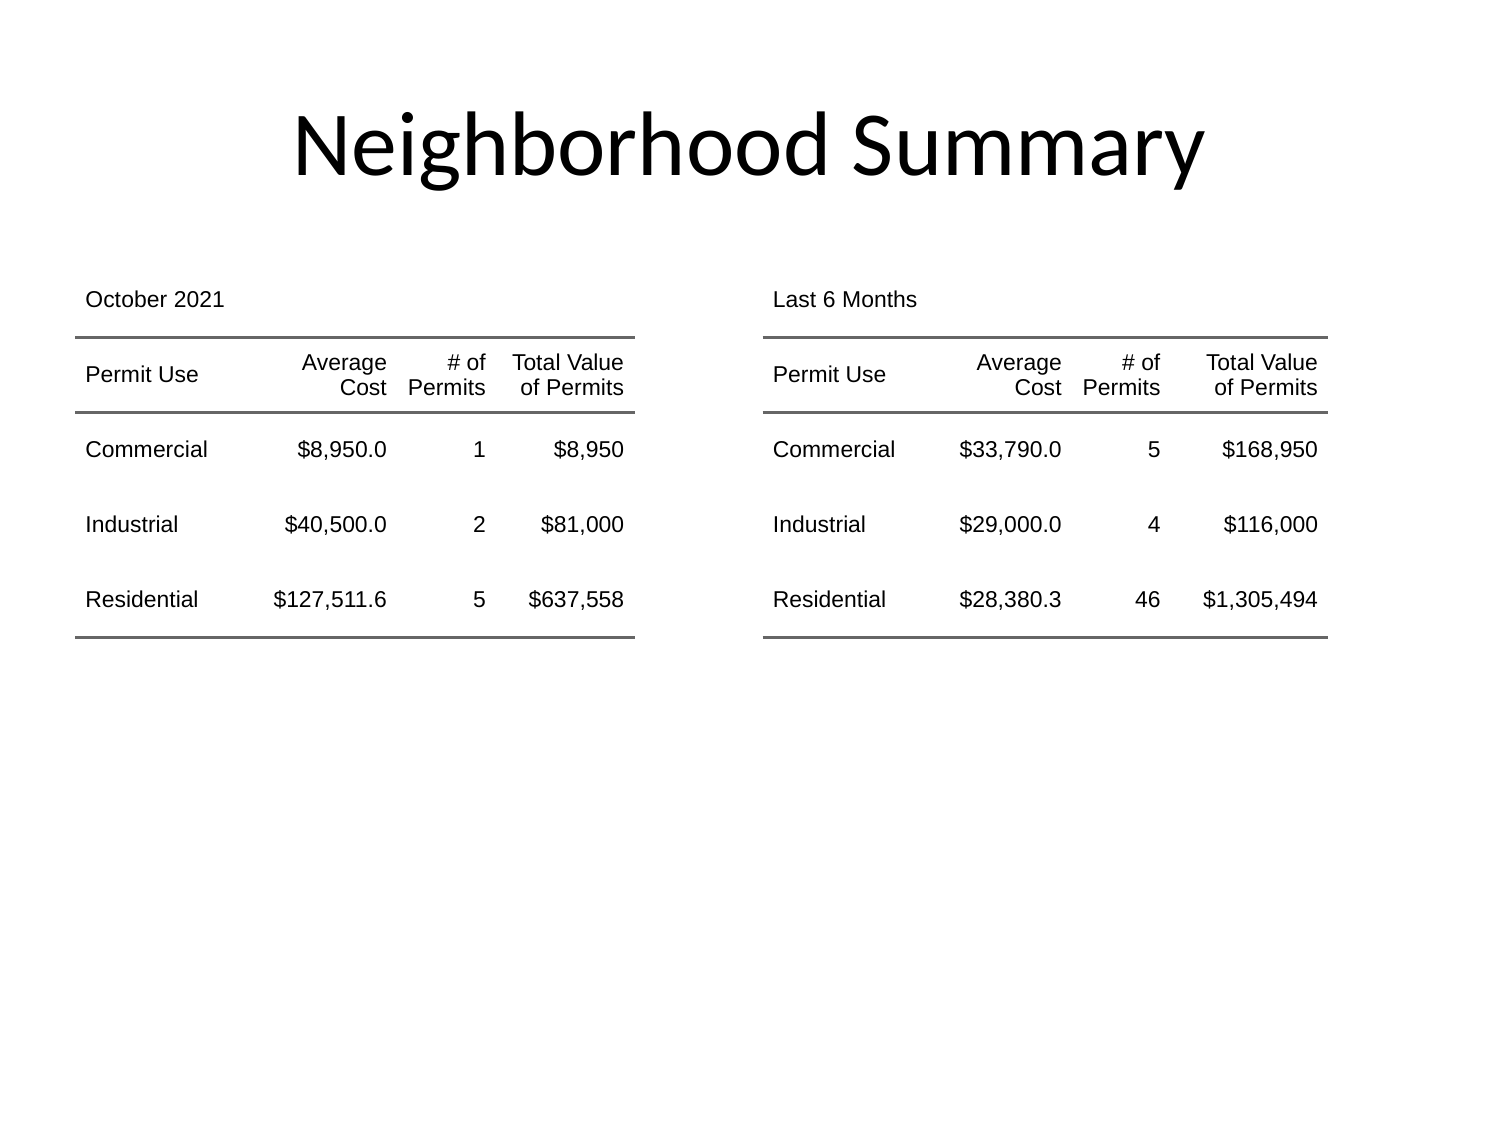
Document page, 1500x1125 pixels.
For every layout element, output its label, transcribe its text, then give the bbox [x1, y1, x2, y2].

table_cell 5 [1072, 414, 1171, 488]
table_cell # of Permits [397, 339, 496, 411]
table_cell $81,000 [496, 488, 635, 563]
table_cell $116,000 [1171, 488, 1328, 563]
table_header Last 6 Months [763, 262, 1328, 336]
title Neighborhood Summary [75, 45, 1425, 233]
table_cell Residential [75, 563, 240, 636]
table_cell Average Cost [928, 339, 1072, 411]
table_cell Commercial [763, 414, 928, 488]
table_cell $29,000.0 [928, 488, 1072, 563]
table_cell Commercial [75, 414, 240, 488]
table_cell Residential [763, 563, 928, 636]
table_cell 4 [1072, 488, 1171, 563]
table_cell $28,380.3 [928, 563, 1072, 636]
table_cell 46 [1072, 563, 1171, 636]
table_cell Permit Use [75, 339, 240, 411]
table_header October 2021 [75, 262, 635, 336]
table_cell Average Cost [240, 339, 397, 411]
table_cell Industrial [763, 488, 928, 563]
table_cell Total Value of Permits [1171, 339, 1328, 411]
table_cell $637,558 [496, 563, 635, 636]
table_cell $33,790.0 [928, 414, 1072, 488]
table_cell $127,511.6 [240, 563, 397, 636]
table_cell Permit Use [763, 339, 928, 411]
table_cell $8,950.0 [240, 414, 397, 488]
table_cell $168,950 [1171, 414, 1328, 488]
table_cell Industrial [75, 488, 240, 563]
table_cell $8,950 [496, 414, 635, 488]
table_cell 2 [397, 488, 496, 563]
table_cell $1,305,494 [1171, 563, 1328, 636]
table_cell 1 [397, 414, 496, 488]
table_cell $40,500.0 [240, 488, 397, 563]
table_cell 5 [397, 563, 496, 636]
table_cell Total Value of Permits [496, 339, 635, 411]
table_cell # of Permits [1072, 339, 1171, 411]
